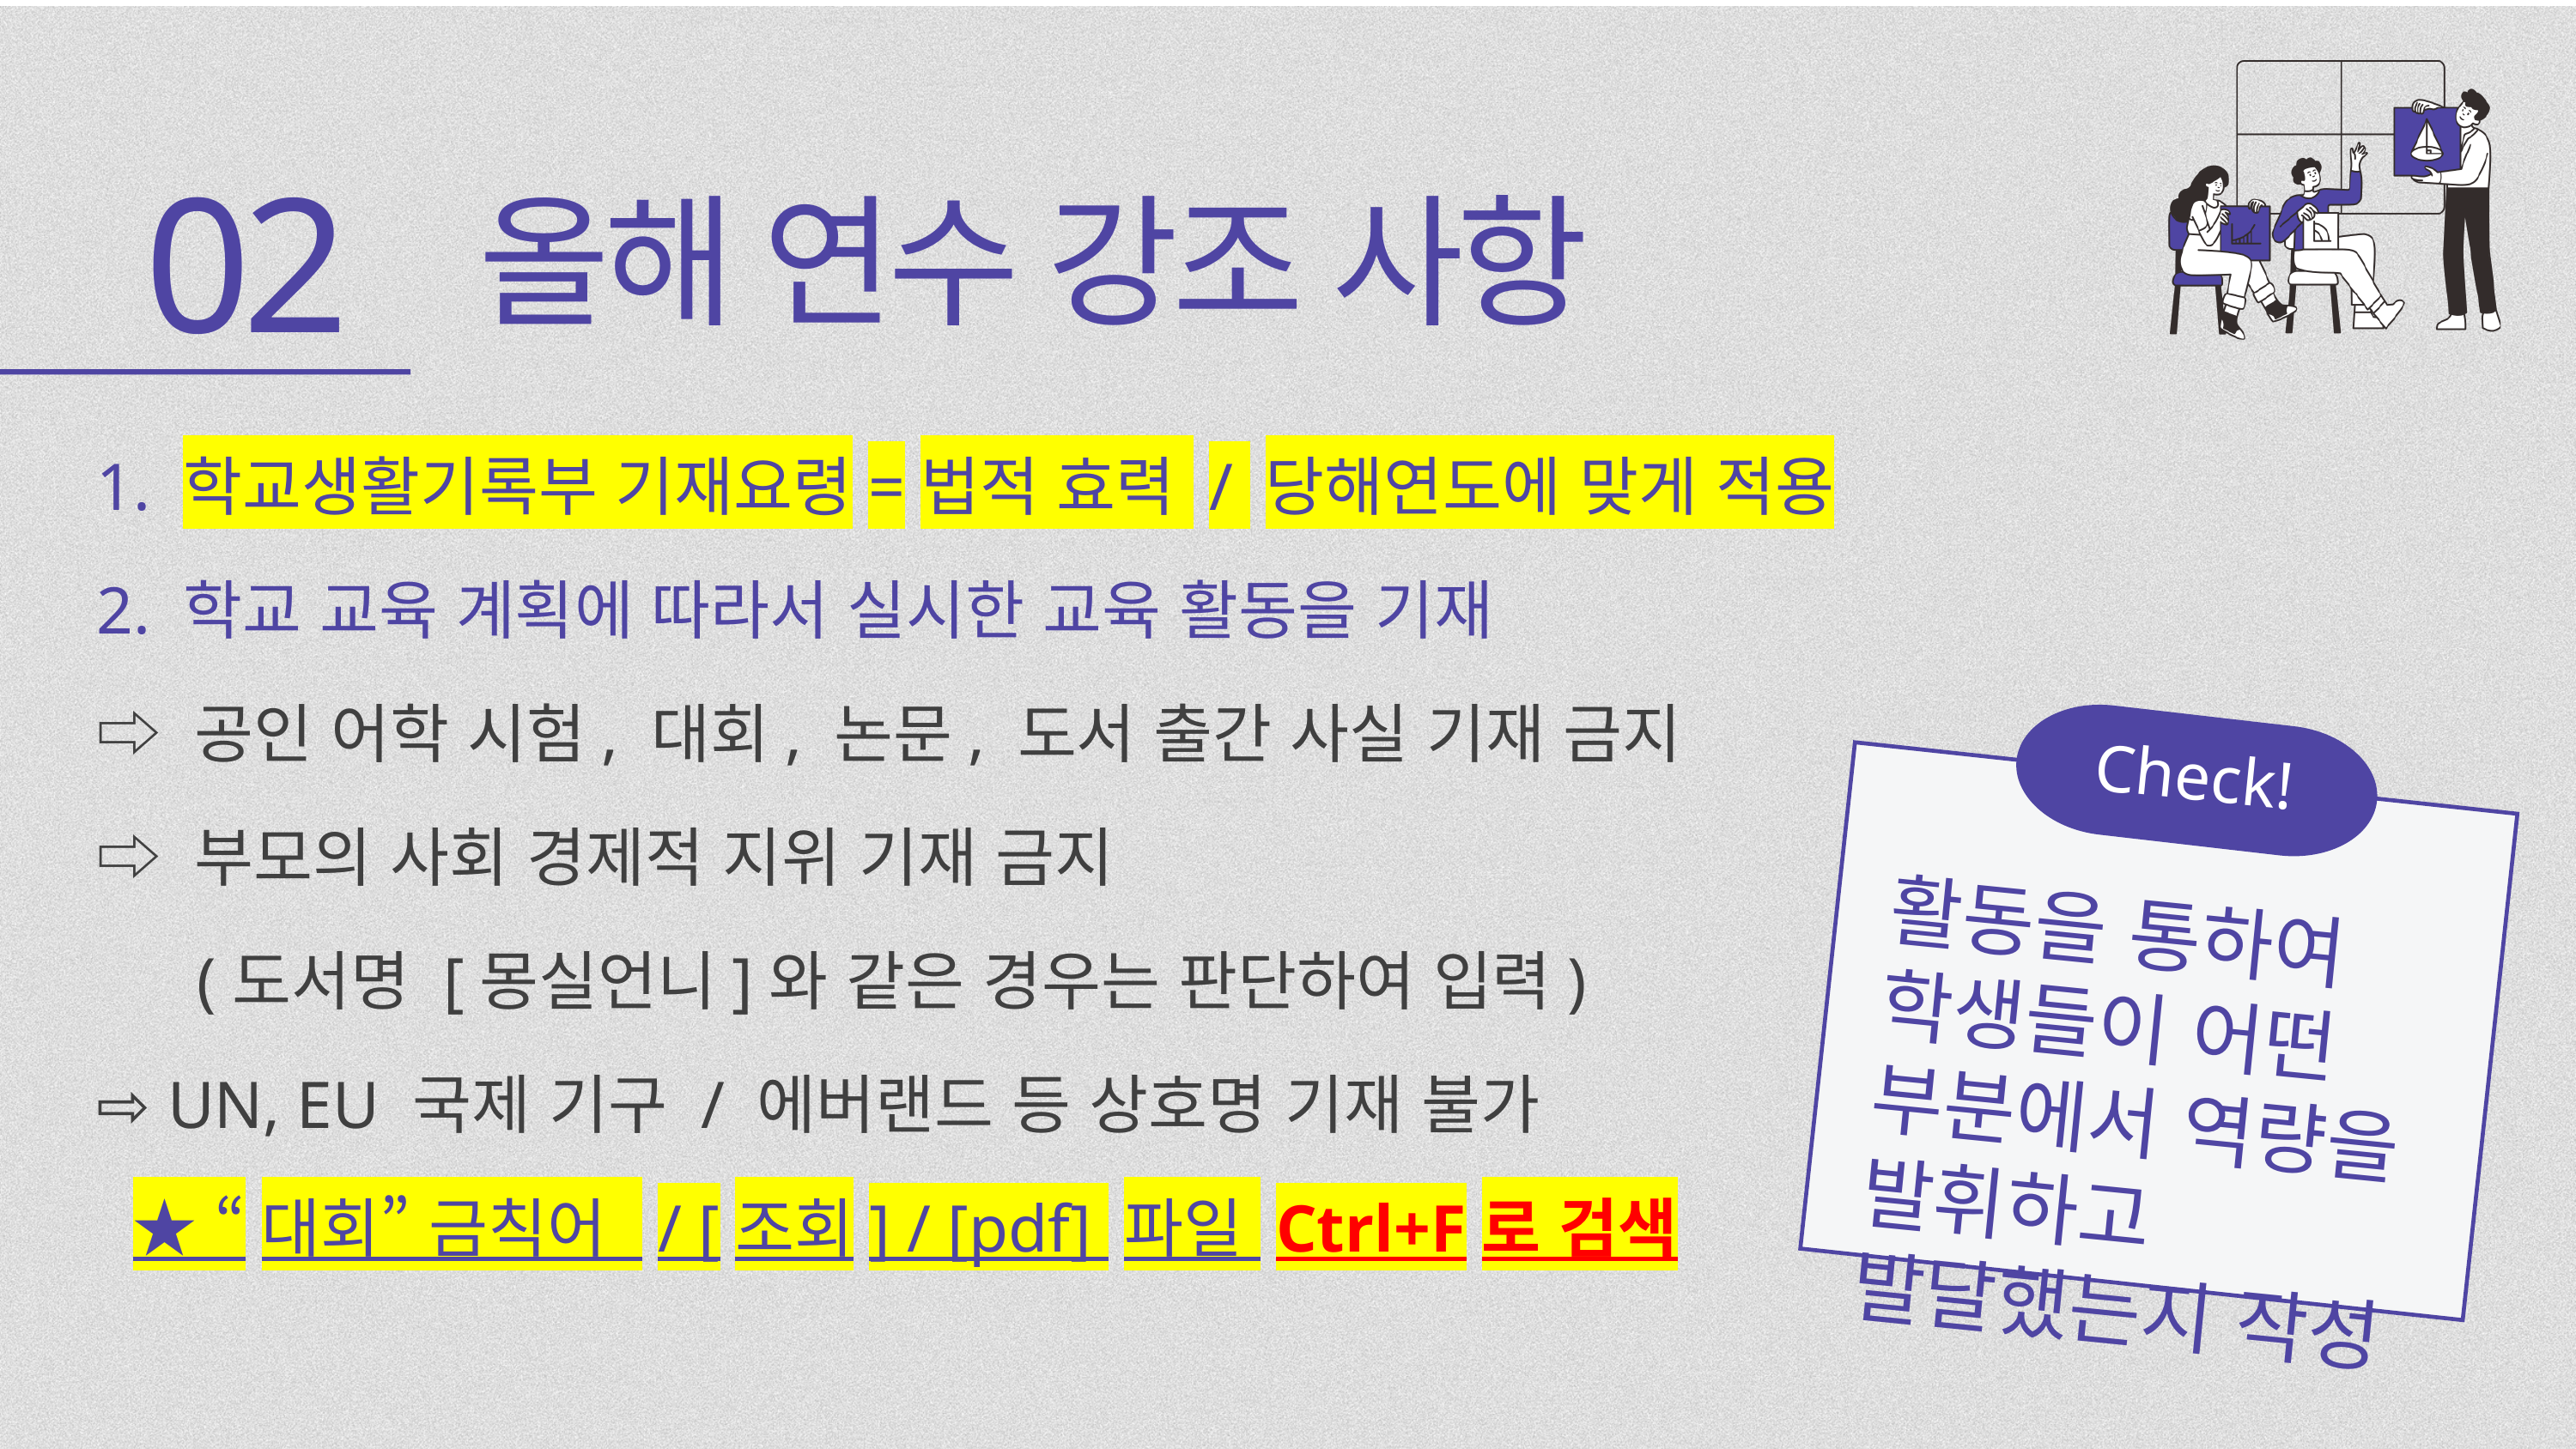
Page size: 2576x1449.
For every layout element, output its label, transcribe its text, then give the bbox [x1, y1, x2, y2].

text_box [2167, 60, 2501, 340]
text_box 1. 학교생활기록부 기재요령=법적 효력 / 당해연도에 맞게 적용 2. 학교 교육 계획에 따라서 실시한 교육 활동을 기재 ⇨ 공인 어학 시험, 대회, 논문, 도서 출간 사실 기재 금지 ⇨ 부모의 사회 경제적 지위 기재 금지 (도서명 [몽실언니]와 같은 경우는 판단하여 입력) ⇨ UN, EU 국제 기구 / 에버랜드 등 상호명 기재 불가 ★ “대회” 금칙어 / [조회] / [pdf] 파일 Ctrl+F로 검색 [62, 399, 2451, 1265]
text_box 02 [144, 136, 479, 370]
text_box [0, 6, 2576, 1449]
text_box 올해 연수 강조 사항 [479, 164, 2033, 343]
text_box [1825, 715, 2493, 1287]
